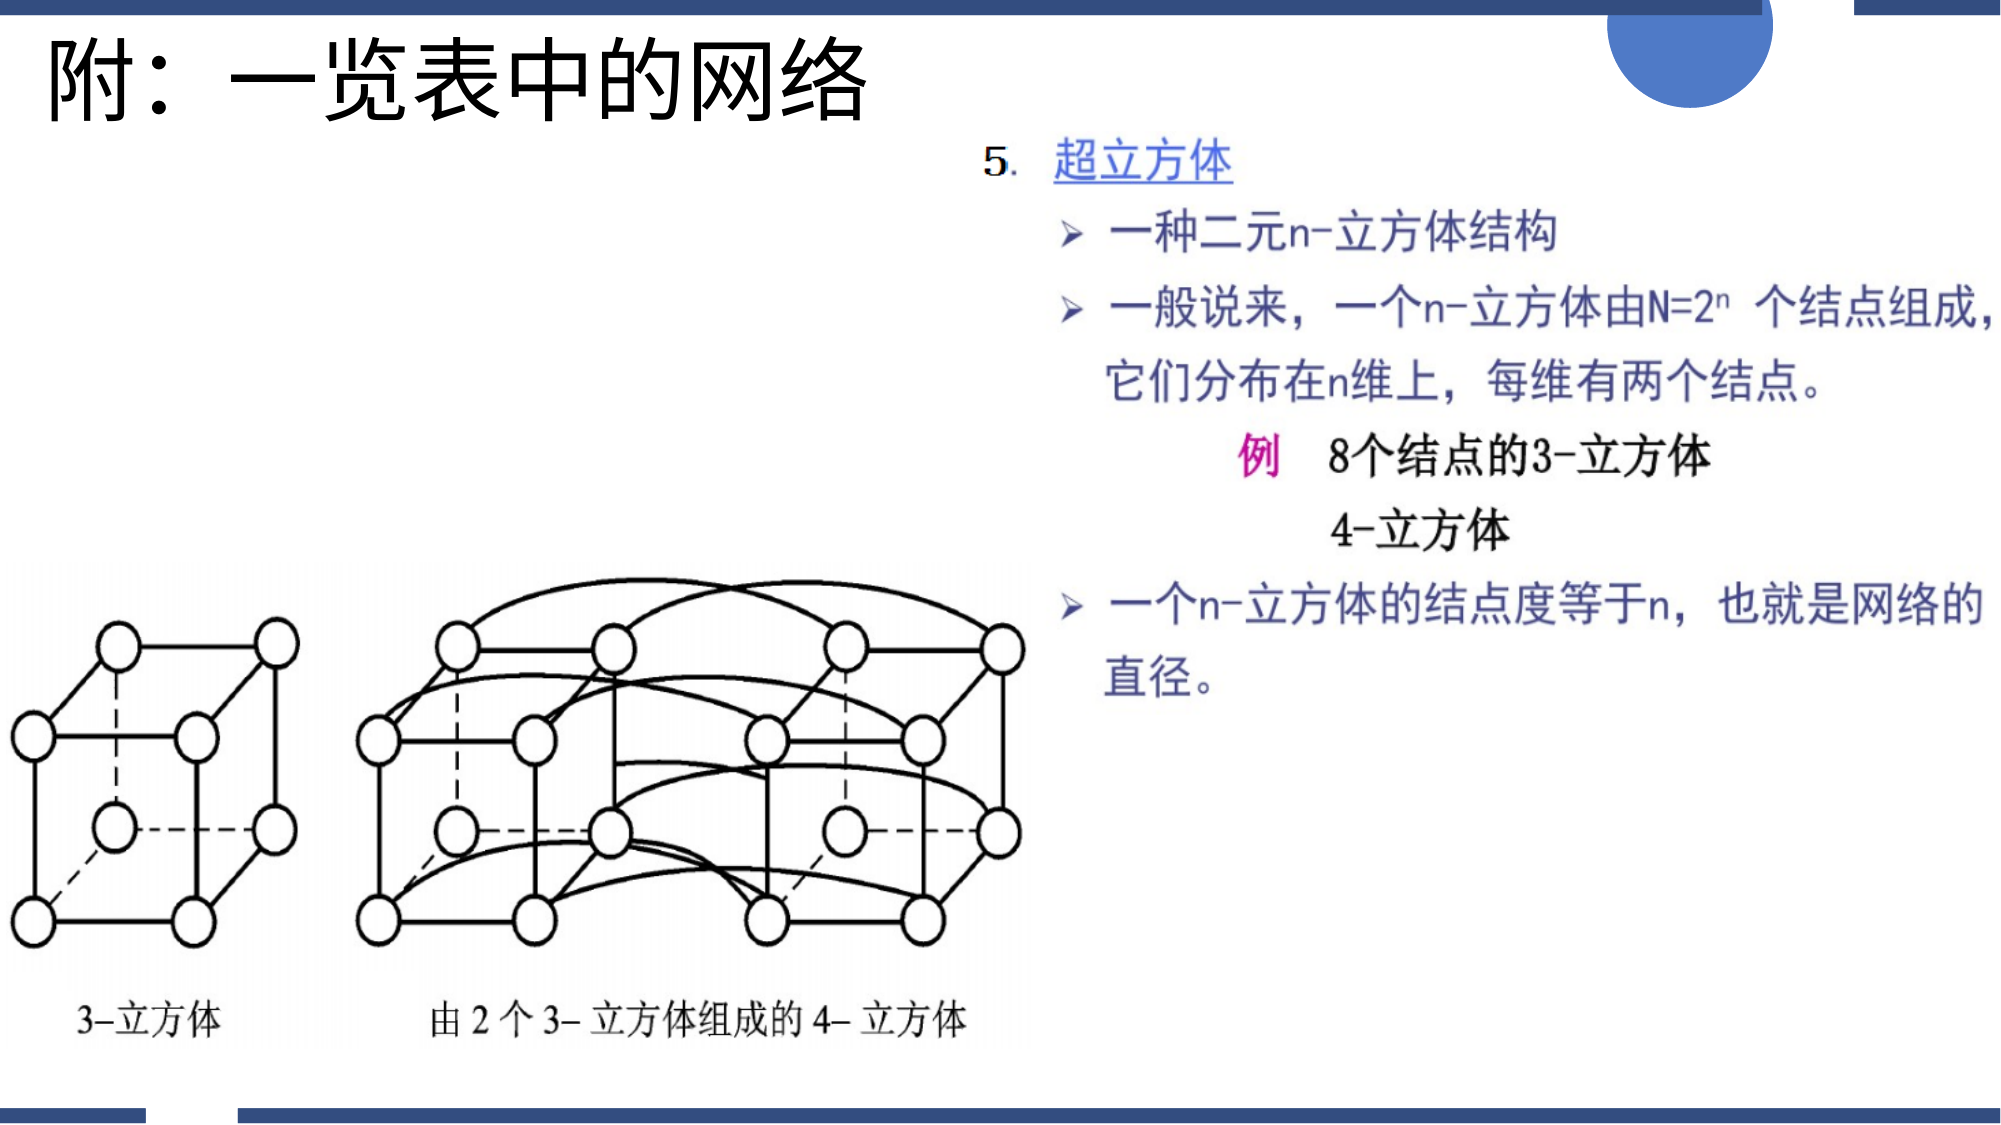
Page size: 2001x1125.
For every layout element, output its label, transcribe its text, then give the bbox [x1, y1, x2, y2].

picture [5, 131, 2000, 1049]
text_box 附：一览表中的网络 [29, 27, 1103, 106]
